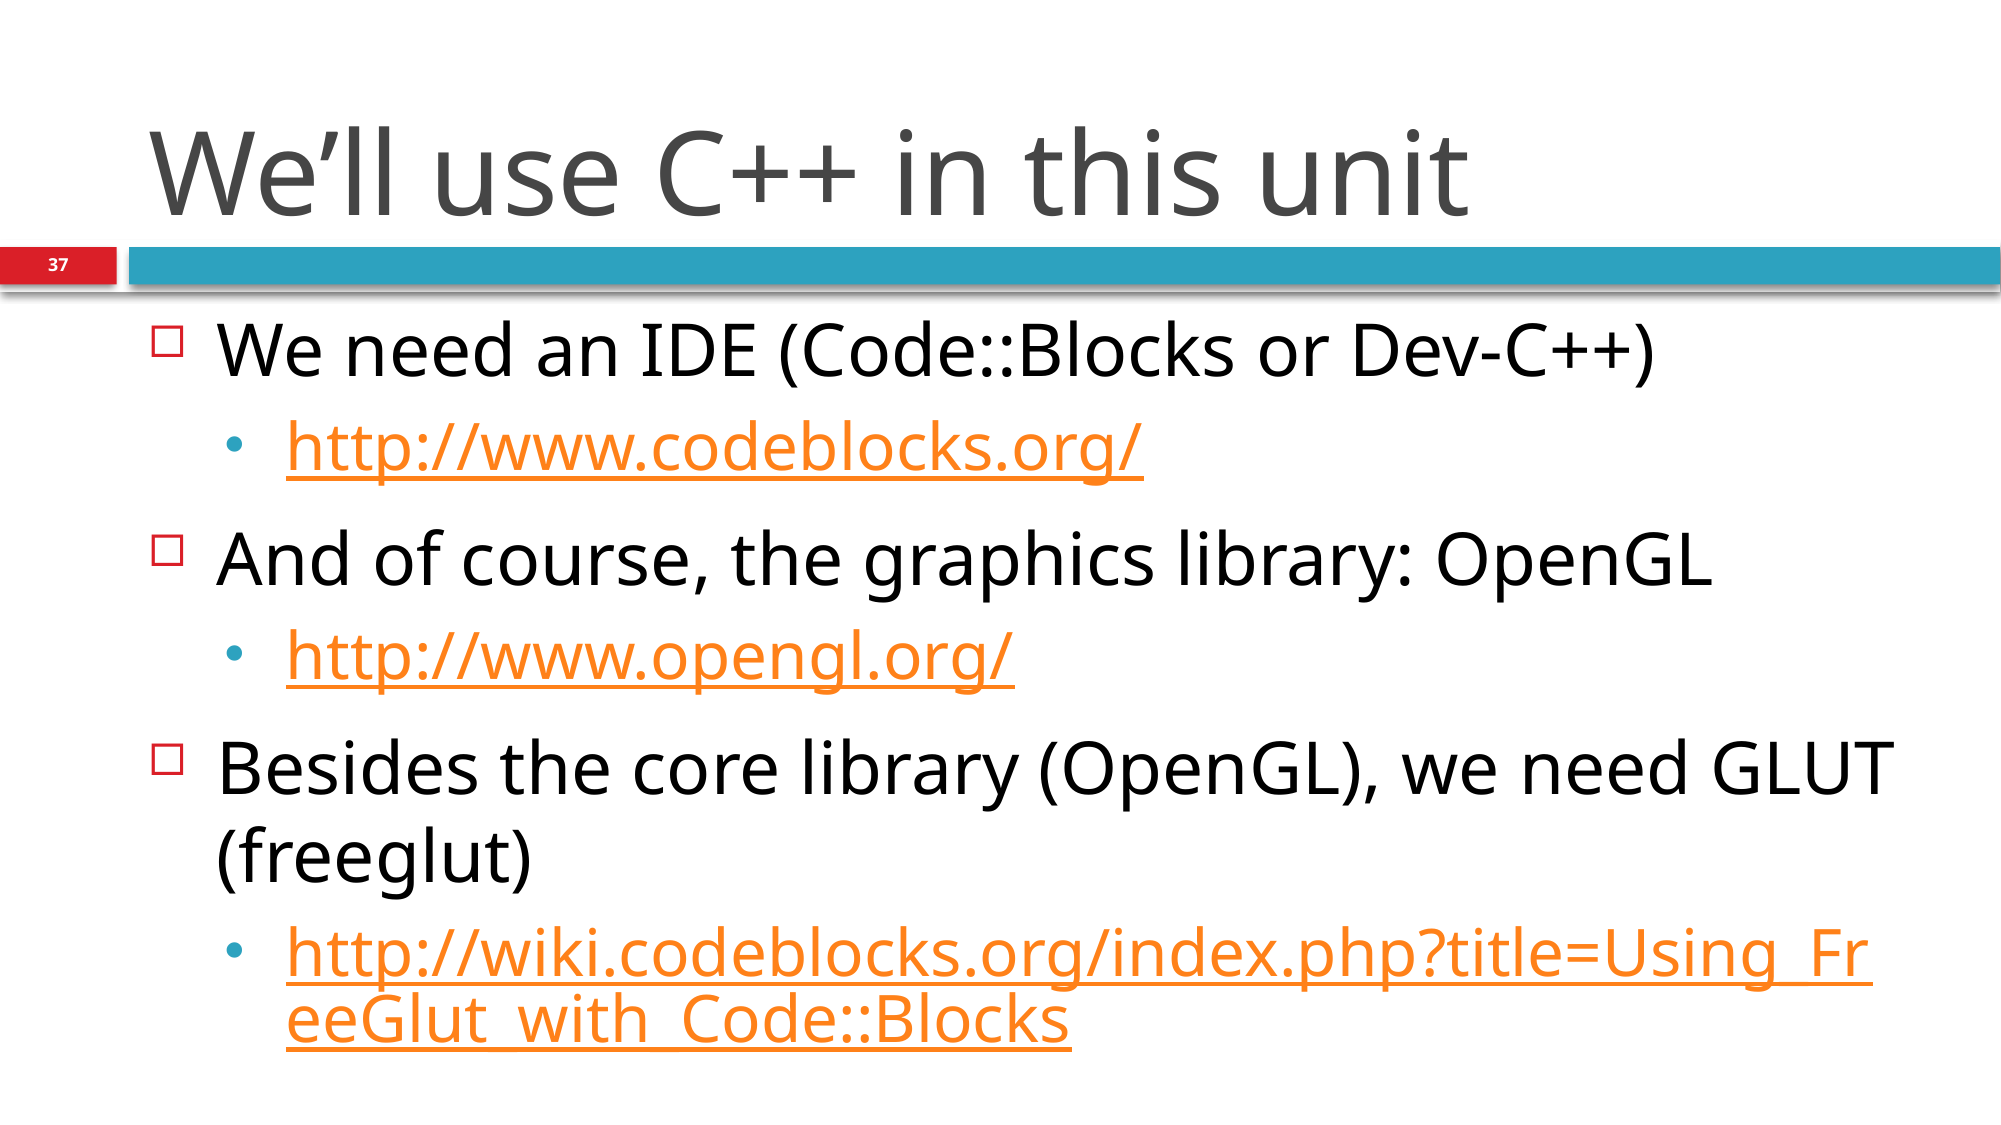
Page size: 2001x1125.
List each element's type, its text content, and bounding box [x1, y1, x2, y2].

list We need an IDE (Code::Blocks or Dev-C++) http://www.codeblocks.org/ And of course, the graphics library: OpenGL http://www.opengl.org/ Besides the core library (OpenGL), we need GLUT (freeglut) http://wiki.codeblocks.org/index.php?title=Using_FreeGlut_with_Code::Blocks [133, 295, 1917, 1013]
title We’ll use C++ in this unit [133, 25, 1917, 246]
slide_number 37 [0, 245, 117, 286]
